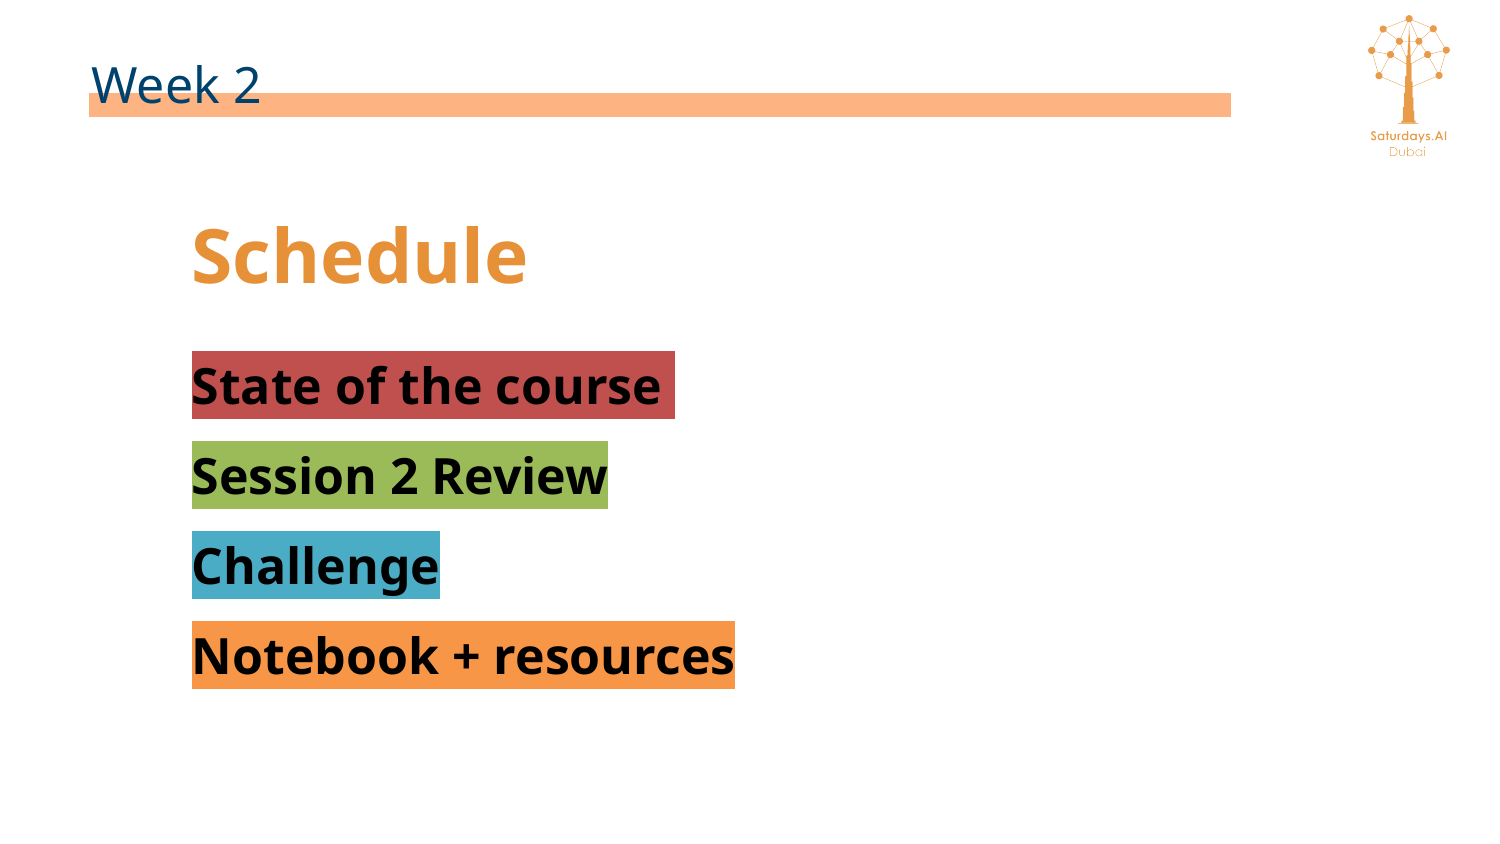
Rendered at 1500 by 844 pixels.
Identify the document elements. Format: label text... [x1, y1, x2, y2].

text_box Week 2 [88, 112, 328, 123]
text_box Week 2 [88, 50, 328, 104]
text_box Schedule [176, 201, 619, 306]
text_box State of the course Session 2 Review Challenge Notebook + resources [176, 317, 780, 611]
picture [1368, 15, 1450, 160]
